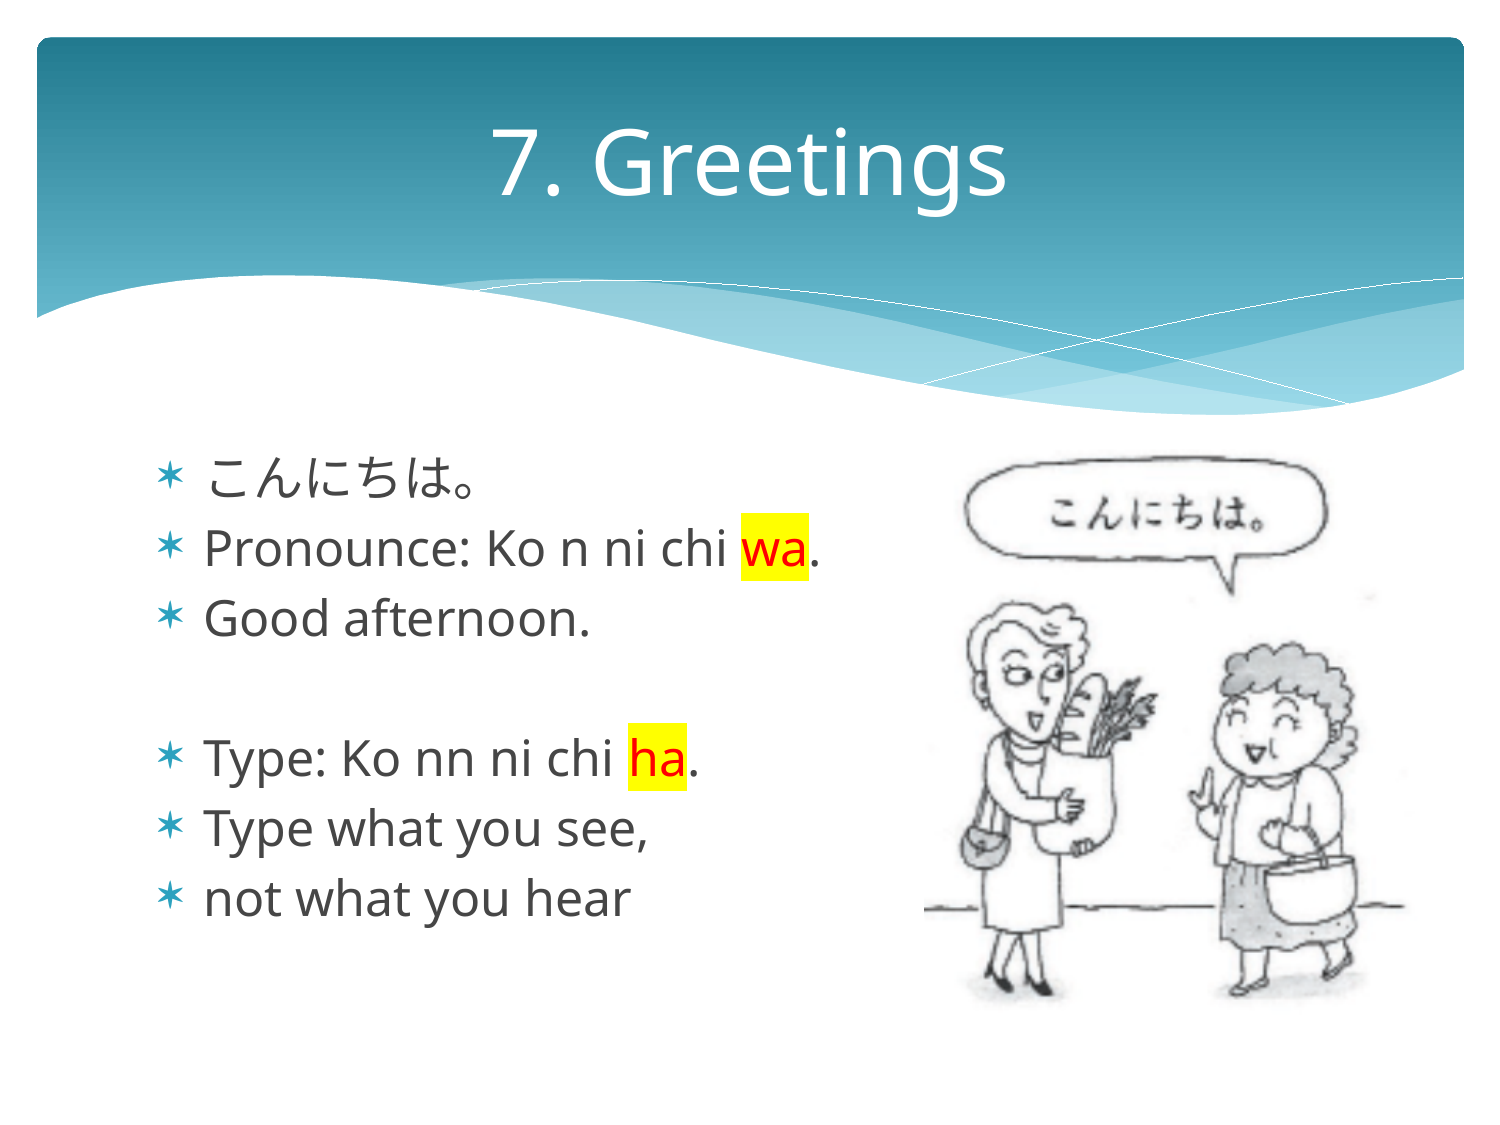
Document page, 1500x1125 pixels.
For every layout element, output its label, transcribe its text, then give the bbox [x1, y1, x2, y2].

list こんにちは。 Pronounce: Ko n ni chi wa. Good afternoon. Type: Ko nn ni chi ha. Type what you see, not what you hear [143, 438, 1359, 1005]
picture [924, 449, 1424, 1026]
title 7. Greetings [75, 55, 1425, 261]
